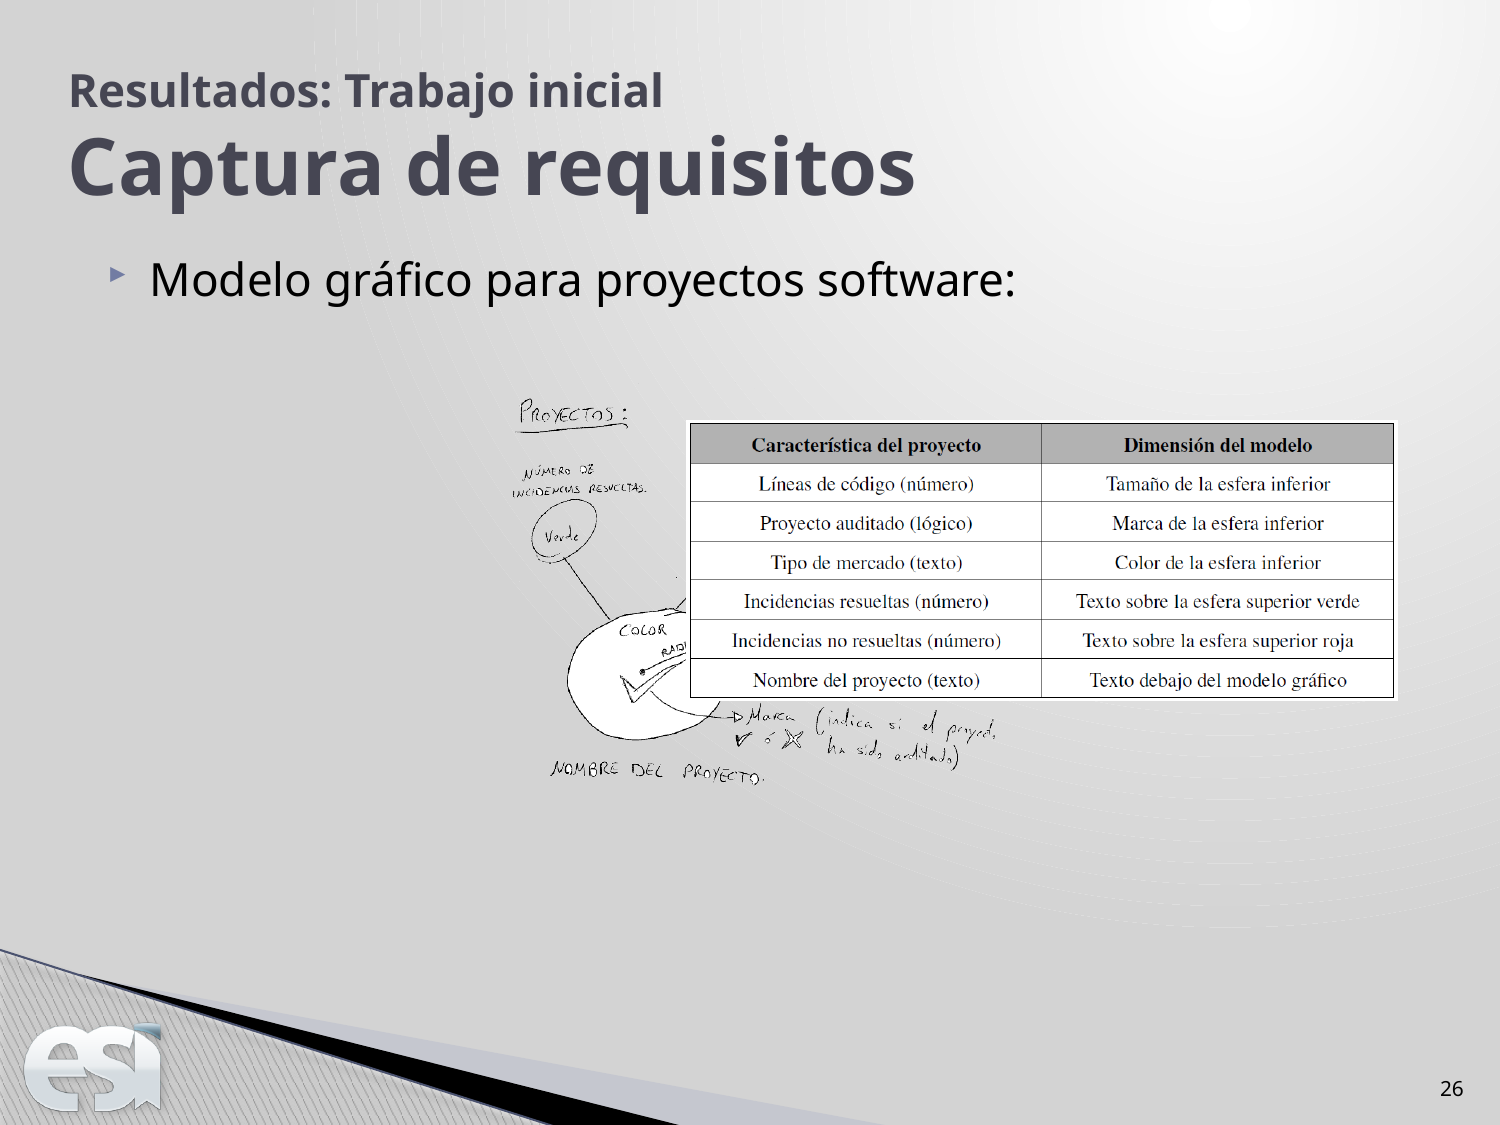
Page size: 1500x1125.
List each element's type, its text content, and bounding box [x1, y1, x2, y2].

title Resultados: Trabajo inicial Captura de requisitos [53, 42, 1471, 231]
slide_number 26 [1418, 1051, 1479, 1112]
picture [466, 370, 1398, 820]
list Modelo gráfico para proyectos software: [75, 243, 1425, 986]
picture [17, 1017, 172, 1116]
